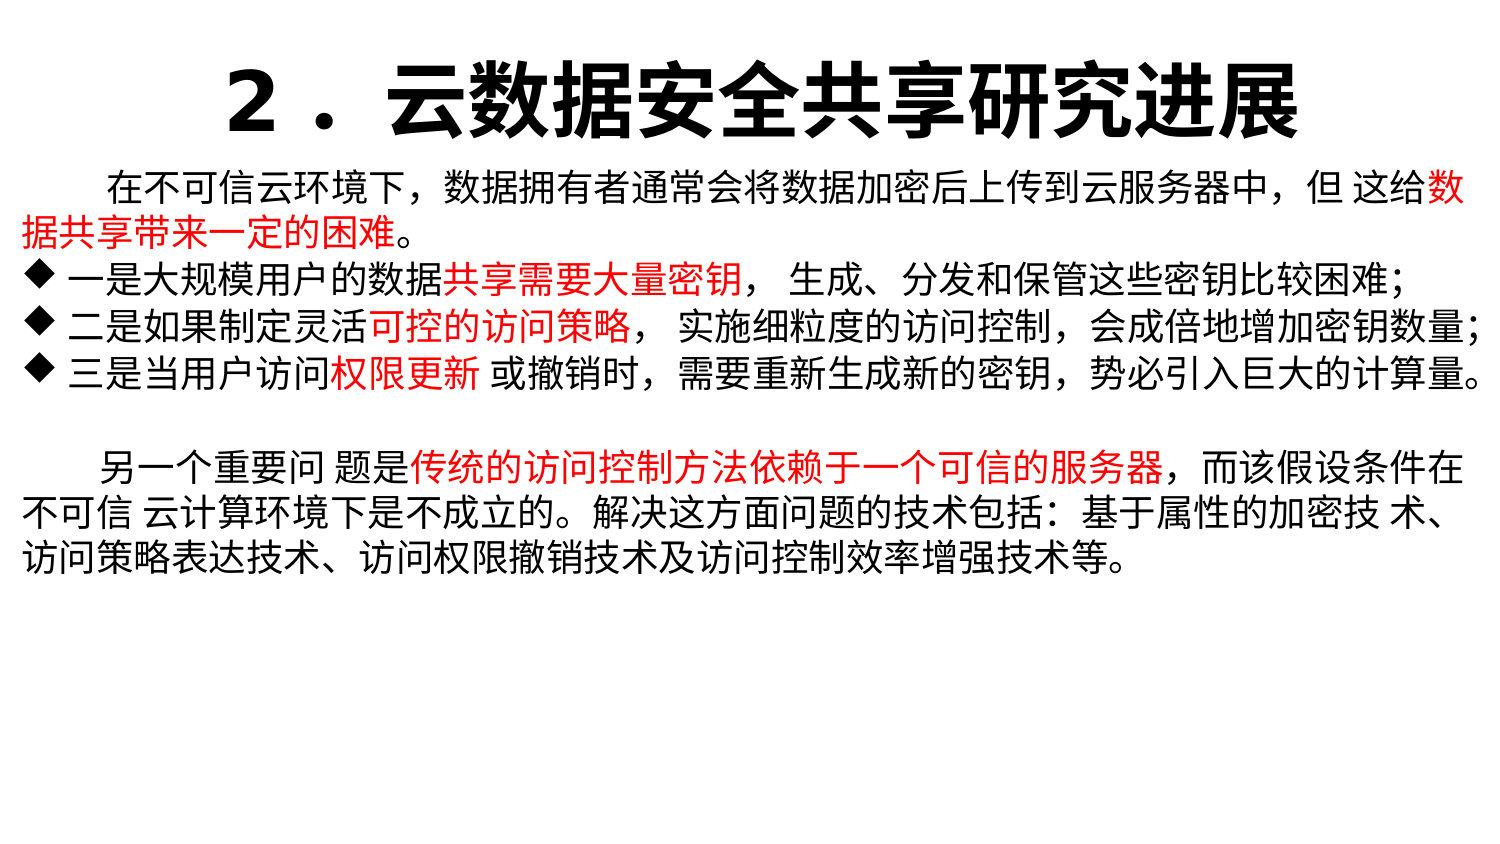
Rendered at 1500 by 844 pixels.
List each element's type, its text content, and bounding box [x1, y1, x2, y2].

title 2．云数据安全共享研究进展 [221, 25, 1351, 161]
text_box 在不可信云环境下，数据拥有者通常会将数据加密后上传到云服务器中，但 这给数据共享带来一定的困难。 一是大规模用户的数据共享需要大量密钥， 生成、分发和保管这些密钥比较困难； 二是如果制定灵活可控的访问策略， 实施细粒度的访问控制，会成倍地增加密钥数量； 三是当用户访问权限更新 或撤销时，需要重新生成新的密钥，势必引入巨大的计算量。 另一个重要问 题是传统的访问控制方法依赖于一个可信的服务器，而该假设条件在不可信 云计算环境下是不成立的。解决这方面问题的技术包括：基于属性的加密技 术、访问策略表达技术、访问权限撤销技术及访问控制效率增强技术等。 [18, 161, 1466, 579]
